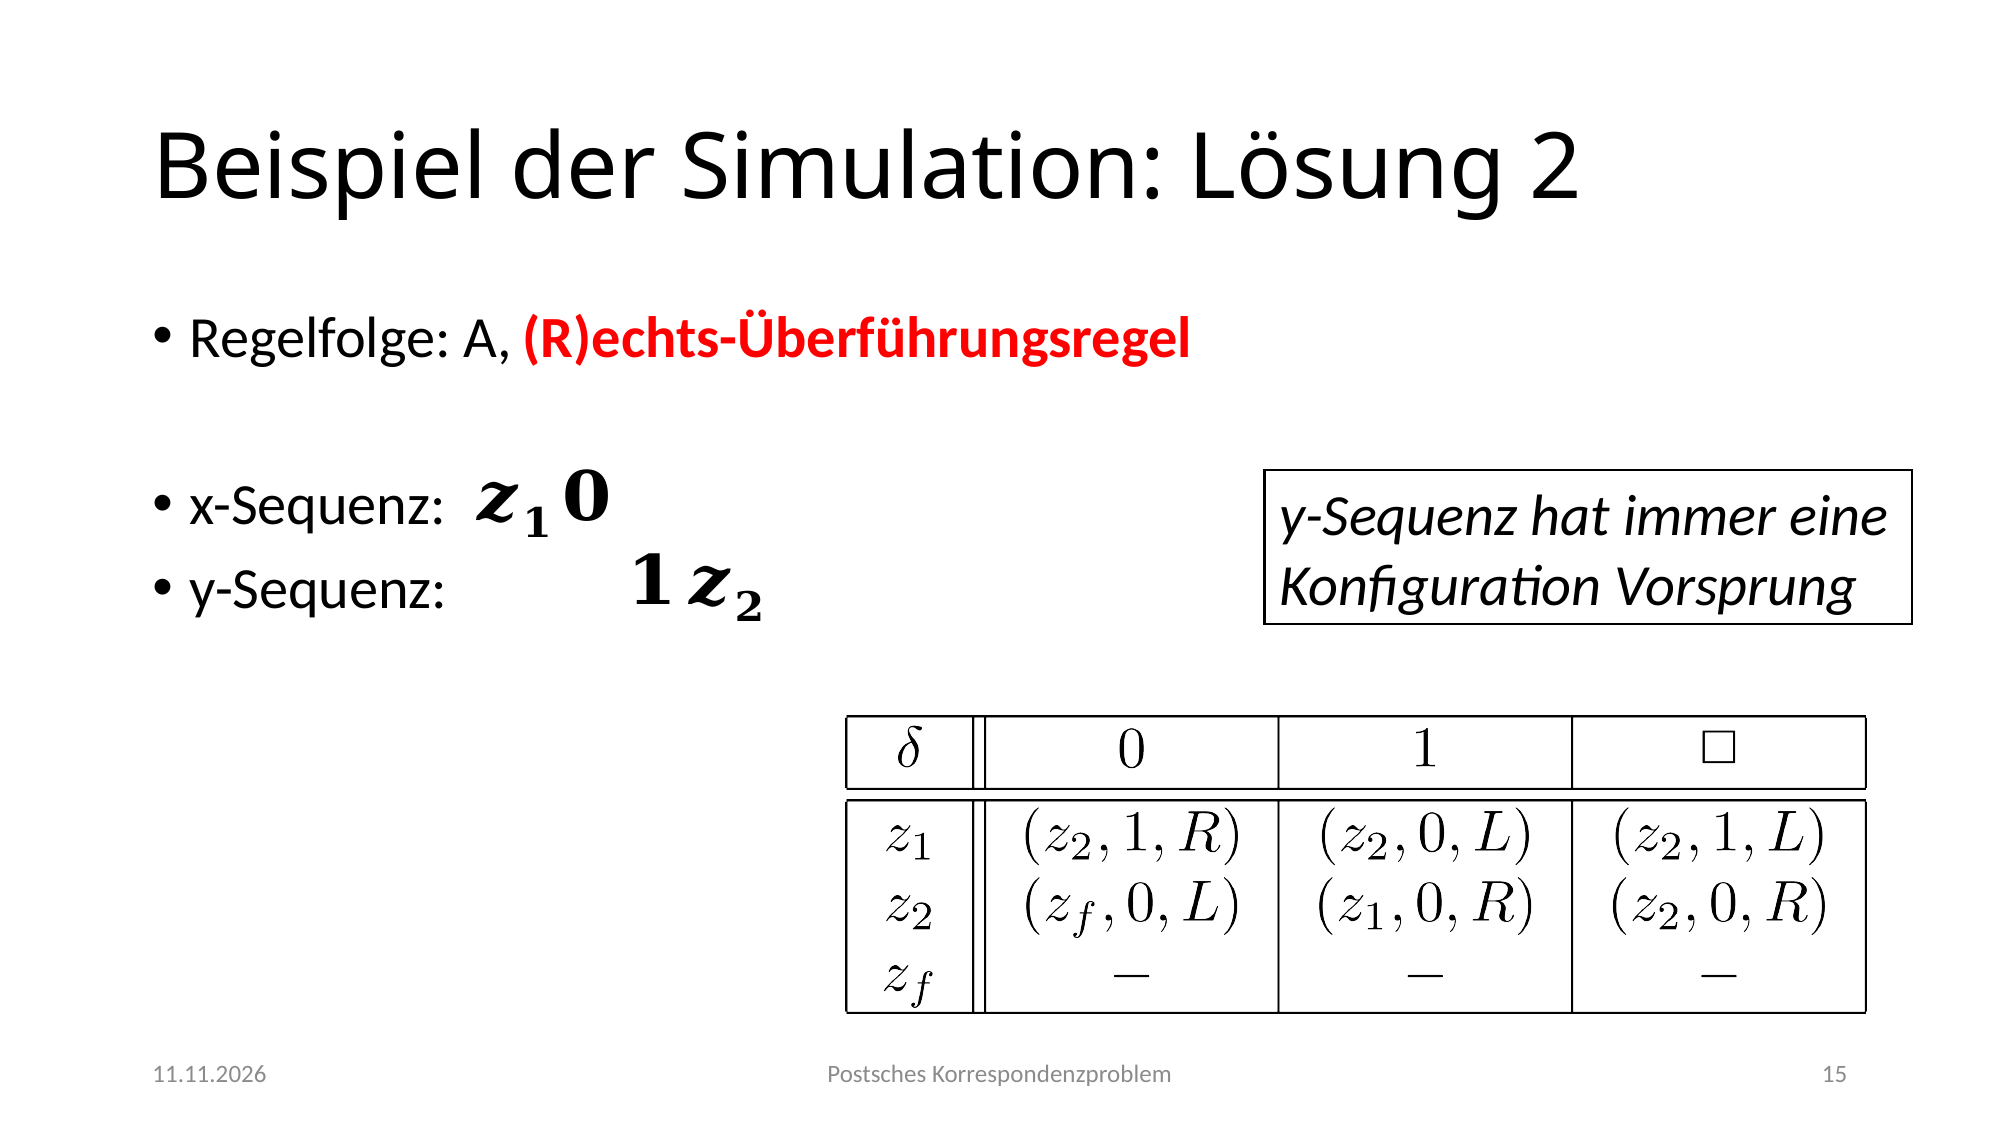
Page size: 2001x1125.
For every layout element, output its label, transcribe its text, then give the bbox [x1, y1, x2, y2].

slide_number 15 [1412, 1042, 1863, 1103]
footer Postsches Korrespondenzproblem [662, 1042, 1338, 1103]
text_box (R)echts-Überführungsregel [507, 292, 1217, 377]
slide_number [137, 1042, 588, 1103]
text_box y-Sequenz hat immer eine Konfiguration Vorsprung [1263, 469, 1913, 625]
title Beispiel der Simulation: Lösung 2 [137, 59, 1863, 278]
picture [845, 715, 1868, 1014]
